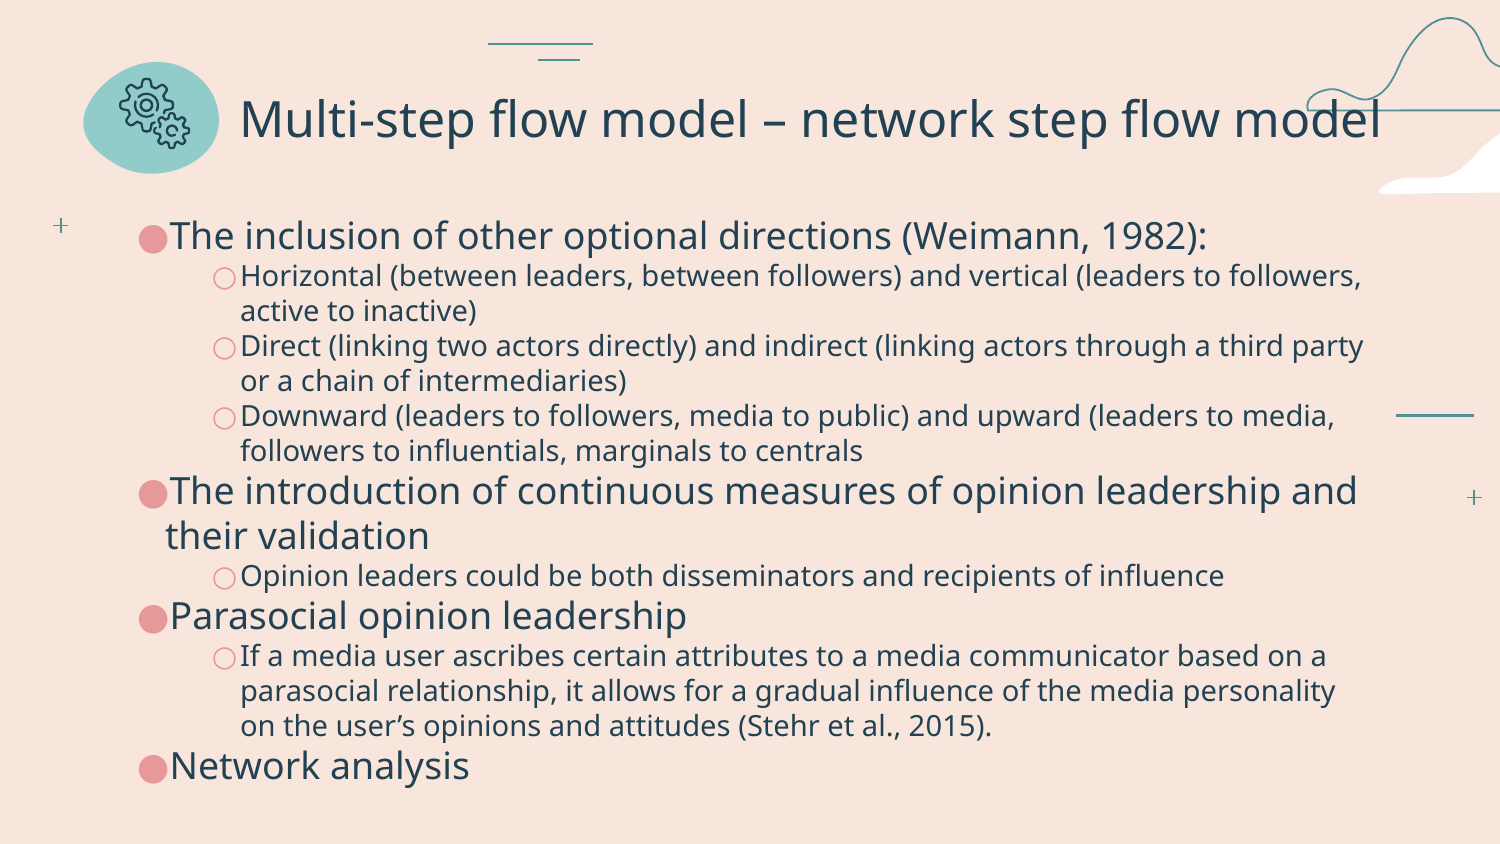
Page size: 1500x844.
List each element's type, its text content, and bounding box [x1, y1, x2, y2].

title Multi-step flow model – network step flow model [231, 83, 1435, 153]
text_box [82, 61, 227, 175]
list The inclusion of other optional directions (Weimann, 1982): Horizontal (between leaders, between followers) and vertical (leaders to followers, active to inactive) Direct (linking two actors directly) and indirect (linking actors through a third party or a chain of intermediaries) Downward (leaders to followers, media to public) and upward (leaders to media, followers to influentials, marginals to centrals The introduction of continuous measures of opinion leadership and their validation Opinion leaders could be both disseminators and recipients of influence Parasocial opinion leadership If a media user ascribes certain attributes to a media communicator based on a parasocial relationship, it allows for a gradual influence of the media personality on the user’s opinions and attitudes (Stehr et al., 2015). Network analysis [121, 197, 1393, 813]
